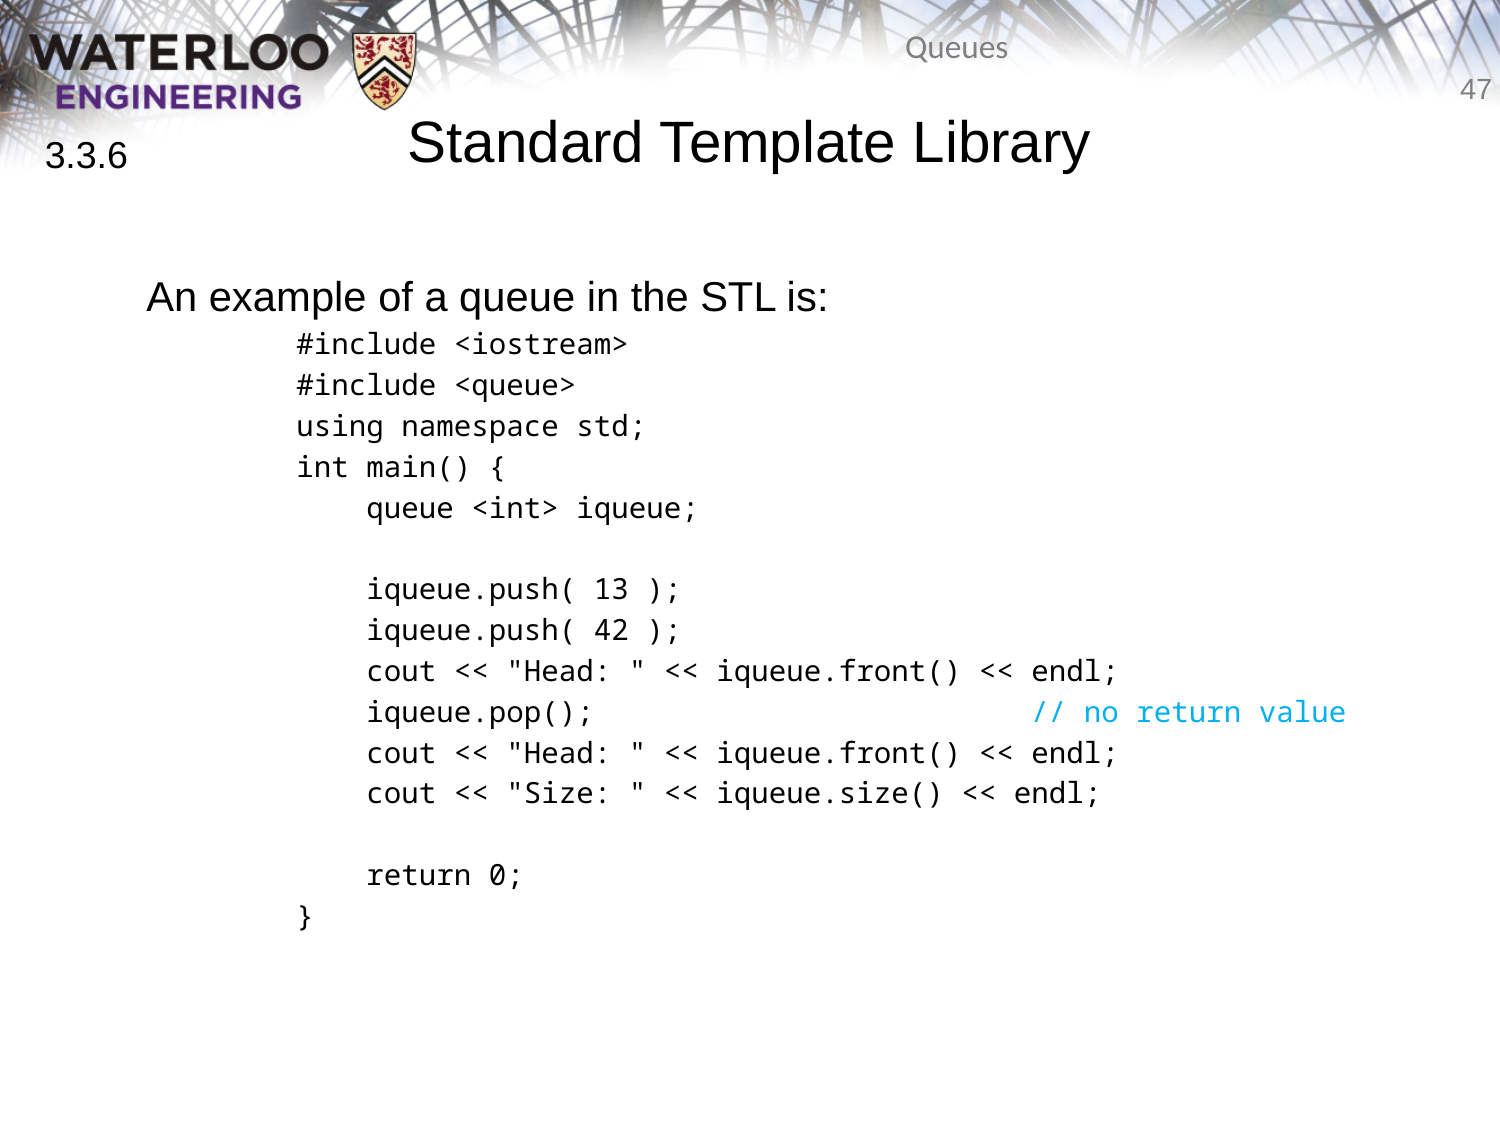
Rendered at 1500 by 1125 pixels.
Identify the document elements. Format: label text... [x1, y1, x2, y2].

text_box 3.3.6 [30, 124, 144, 184]
list An example of a queue in the STL is: #include <iostream> #include <queue> using namespace std; int main() { queue <int> iqueue; iqueue.push( 13 ); iqueue.push( 42 ); cout << "Head: " << iqueue.front() << endl; iqueue.pop(); // no return value cout << "Head: " << iqueue.front() << endl; cout << "Size: " << iqueue.size() << endl; return 0; } [74, 262, 1426, 1006]
title Standard Template Library [74, 44, 1426, 233]
picture [0, 0, 1500, 1125]
